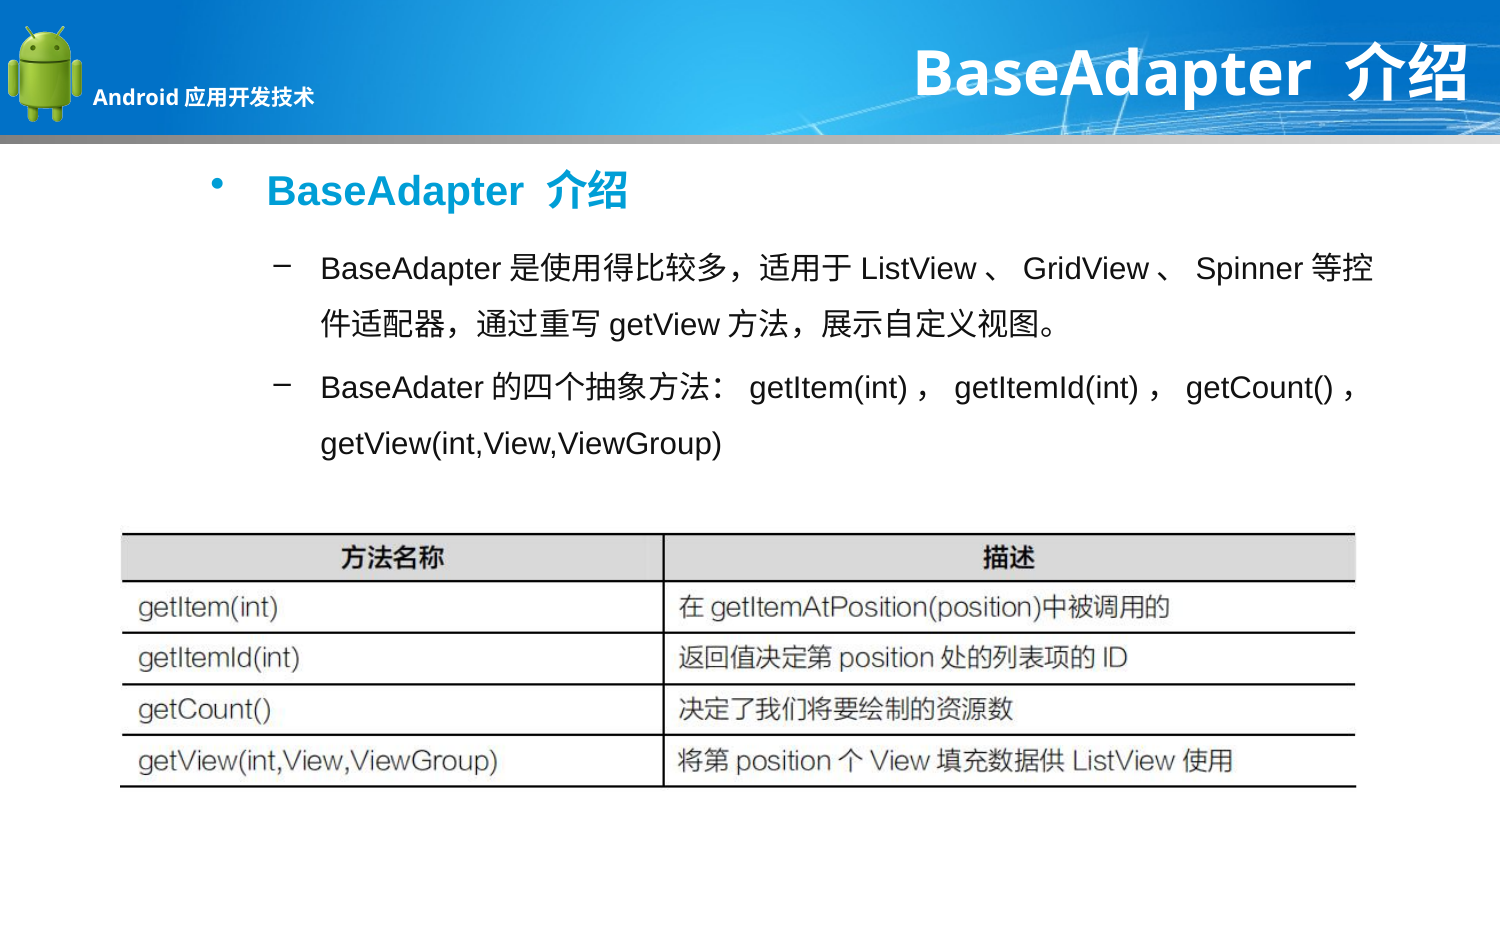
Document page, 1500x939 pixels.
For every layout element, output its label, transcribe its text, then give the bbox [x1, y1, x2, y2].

picture [0, 0, 1500, 136]
text_box BaseAdapter 介绍 [195, 131, 645, 222]
text_box BaseAdapter是使用得比较多，适用于ListView、GridView、Spinner等控件适配器，通过重写getView方法，展示自定义视图。 BaseAdater的四个抽象方法：getItem(int)，getItemId(int)，getCount()，getView(int,View,ViewGroup) [183, 222, 1411, 894]
picture [120, 525, 1363, 799]
text_box BaseAdapter 介绍 [731, 17, 1485, 123]
